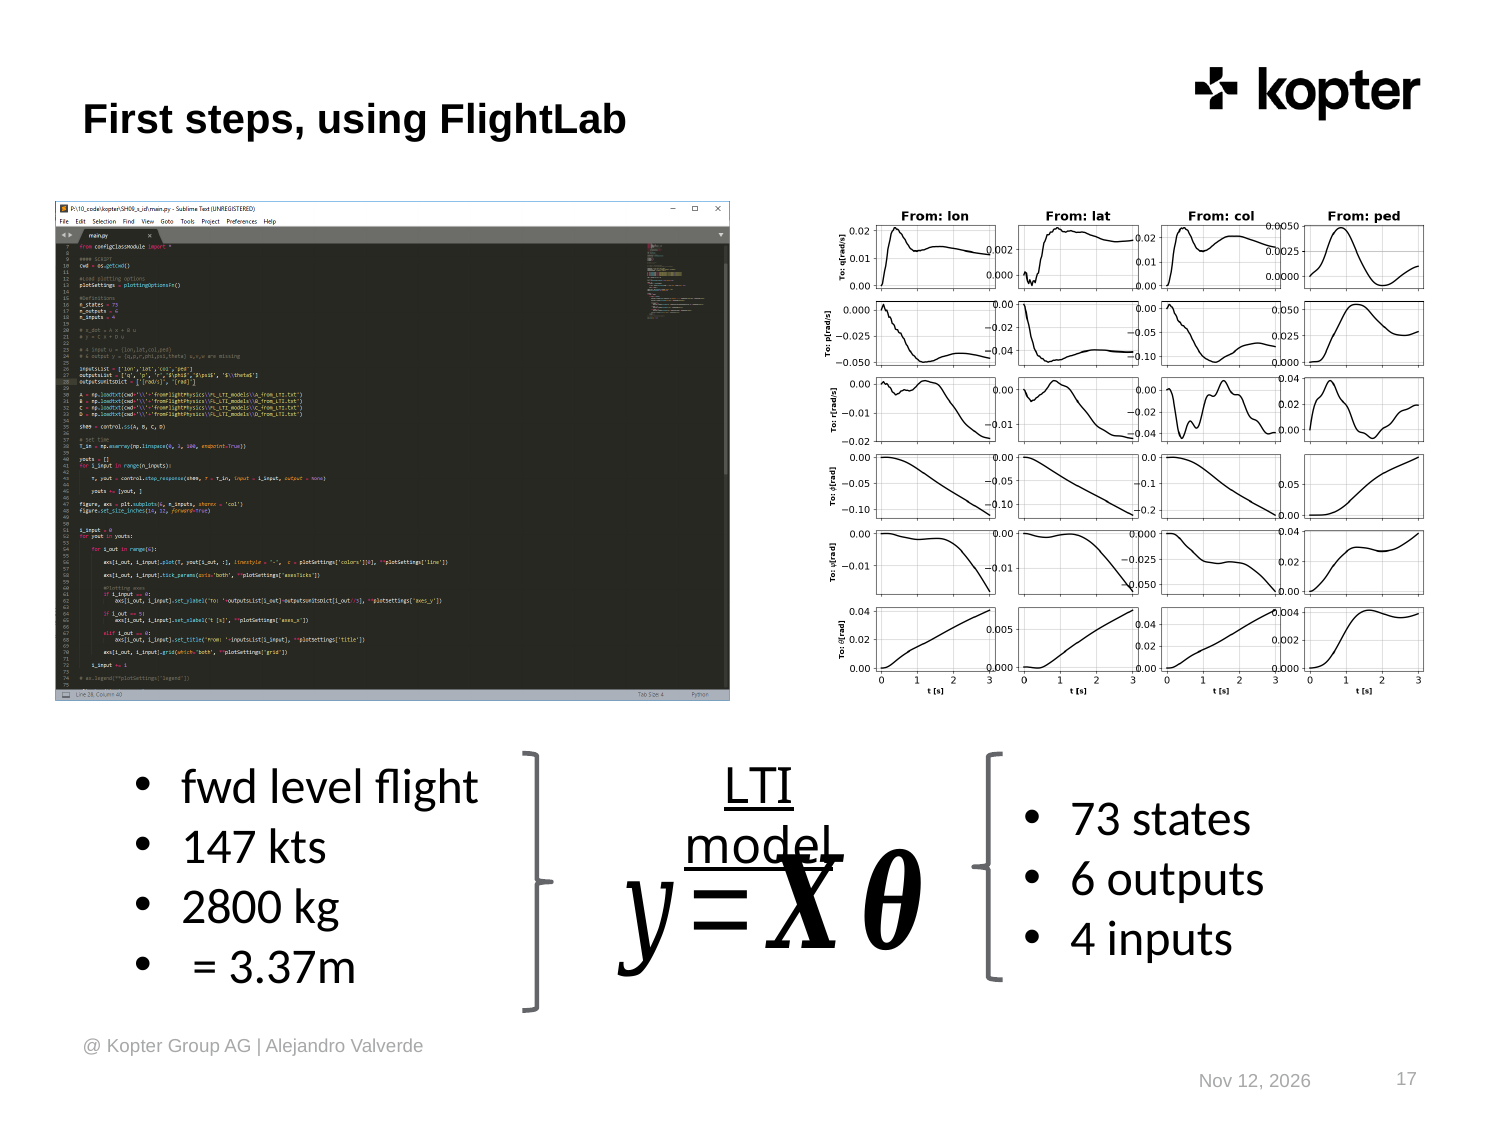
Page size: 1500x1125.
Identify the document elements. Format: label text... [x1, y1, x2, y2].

text_box LTI model [652, 753, 866, 812]
text_box [973, 753, 1003, 981]
picture [821, 200, 1436, 701]
picture [55, 200, 730, 701]
picture [1194, 66, 1421, 121]
title First steps, using FlightLab [82, 64, 1153, 142]
text_box 73 states 6 outputs 4 inputs [1023, 753, 1362, 939]
slide_number 1-Mar-18 [1181, 1069, 1329, 1099]
slide_number 17 [1328, 1067, 1418, 1097]
text_box [522, 752, 552, 1012]
list @ Kopter Group AG | Alejandro Valverde [82, 1033, 703, 1063]
